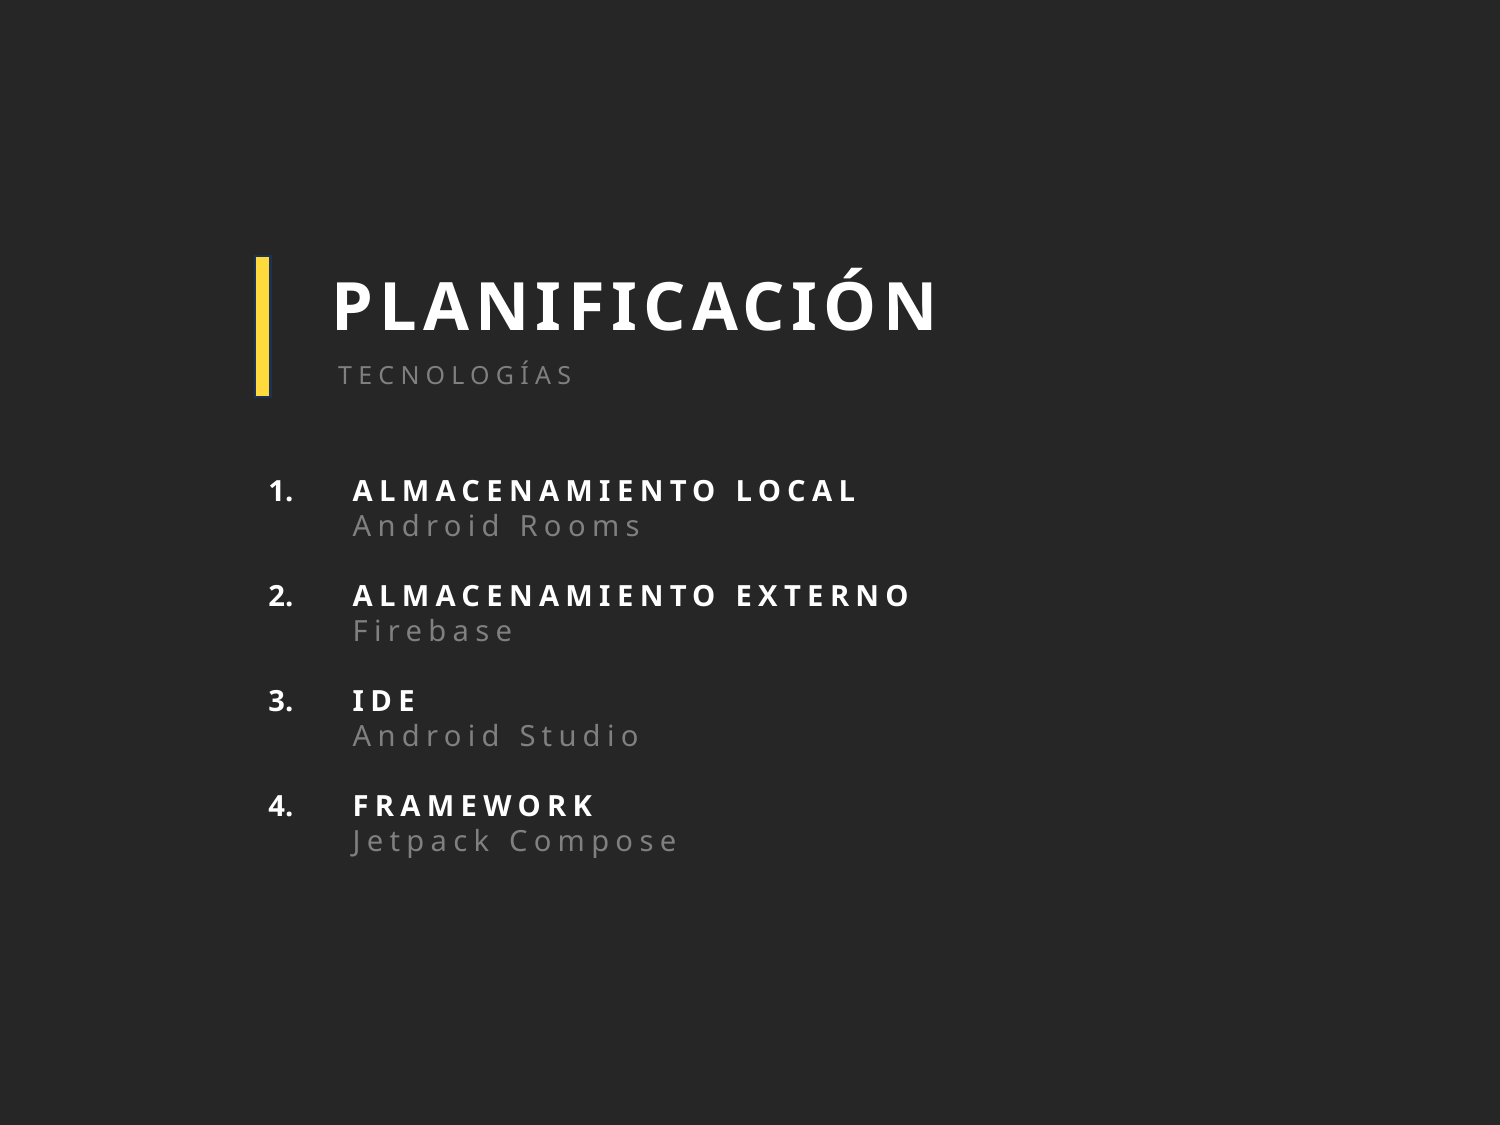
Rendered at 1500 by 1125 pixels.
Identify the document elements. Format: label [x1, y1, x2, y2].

text_box [255, 256, 947, 869]
